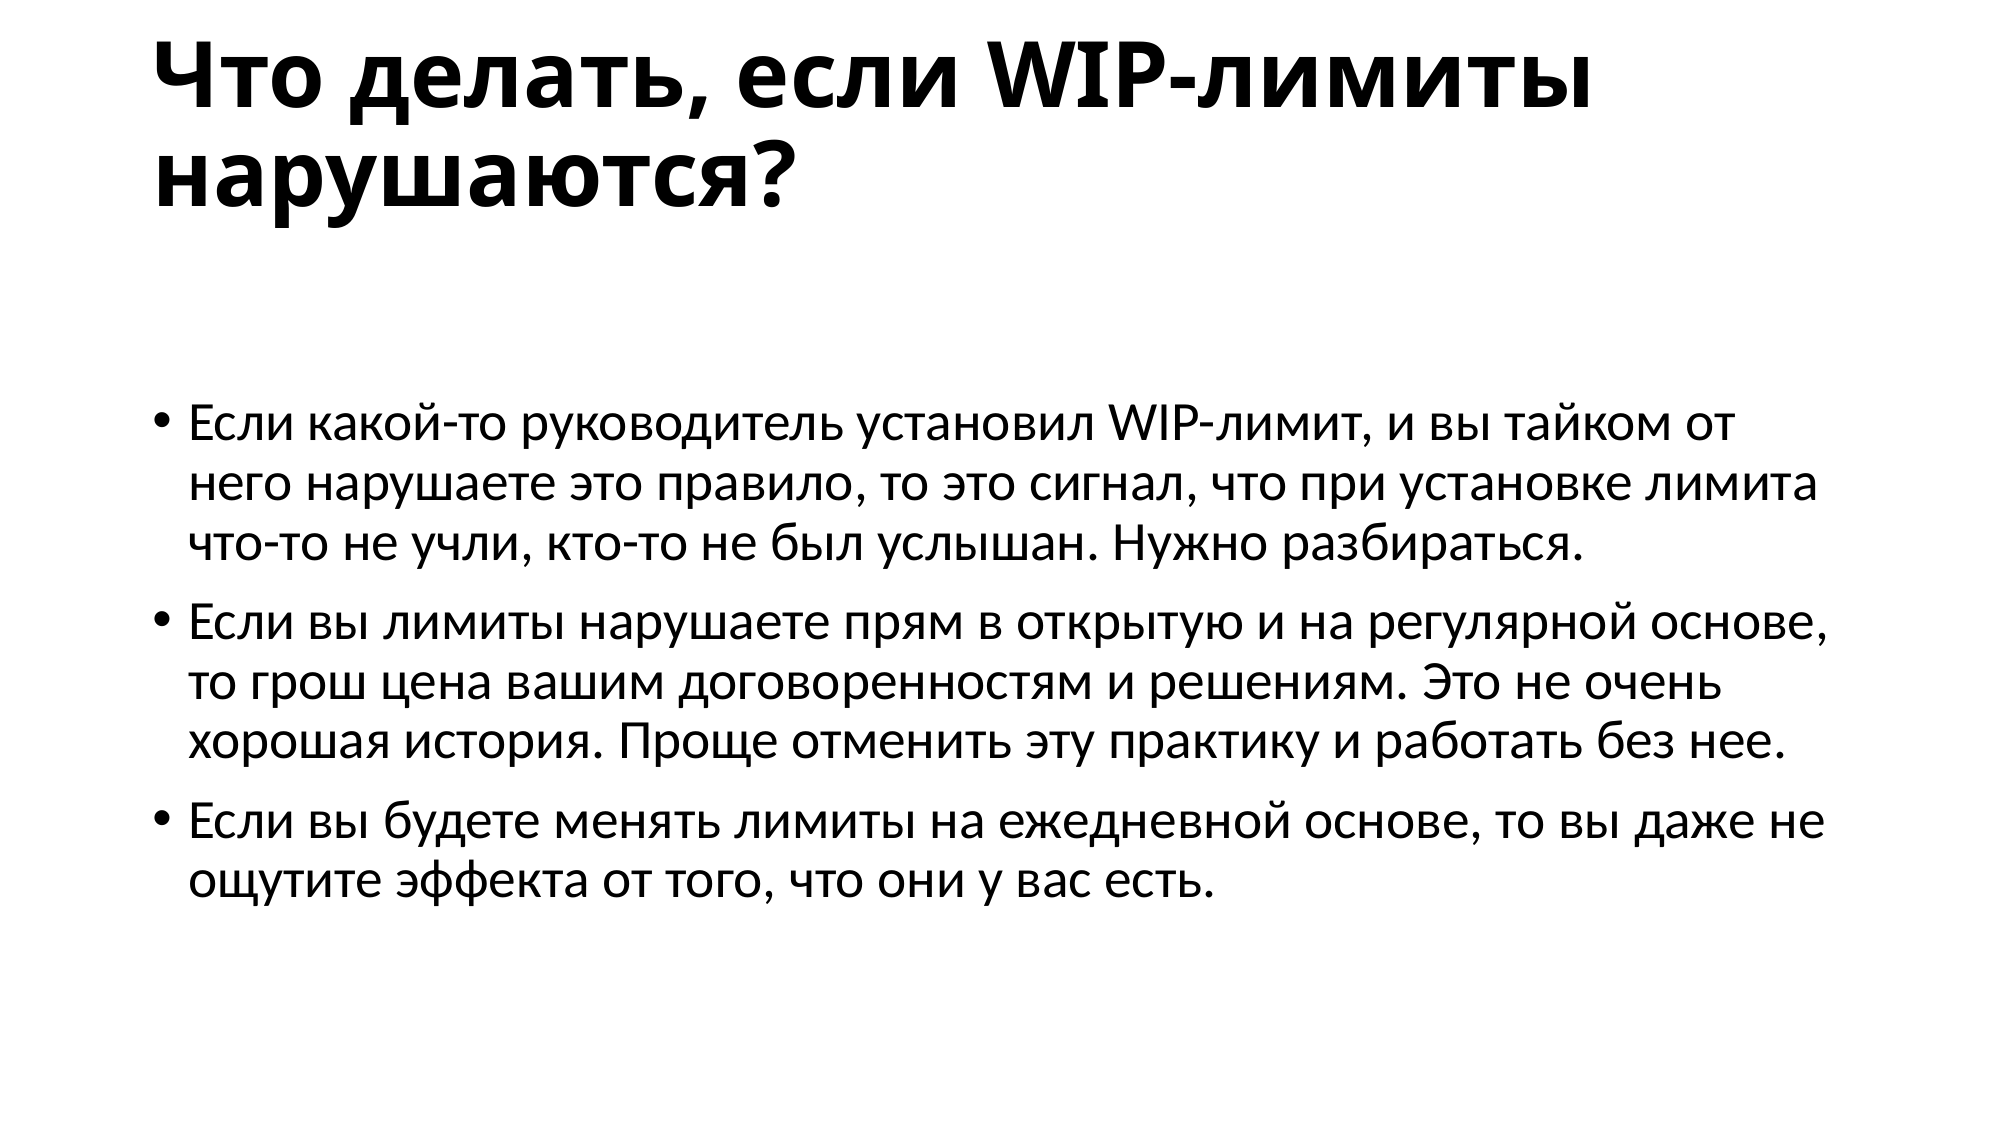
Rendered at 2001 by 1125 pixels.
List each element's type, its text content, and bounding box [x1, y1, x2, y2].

title Что делать, если WIP-лимиты нарушаются? [137, 59, 1863, 196]
list Если какой-то руководитель установил WIP-лимит, и вы тайком от него нарушаете это правило, то это сигнал, что при установке лимита что-то не учли, кто-то не был услышан. Нужно разбираться. Если вы лимиты нарушаете прям в открытую и на регулярной основе, то грош цена вашим договоренностям и решениям. Это не очень хорошая история. Проще отменить эту практику и работать без нее. Если вы будете менять лимиты на ежедневной основе, то вы даже не ощутите эффекта от того, что они у вас есть. [137, 299, 1863, 1014]
